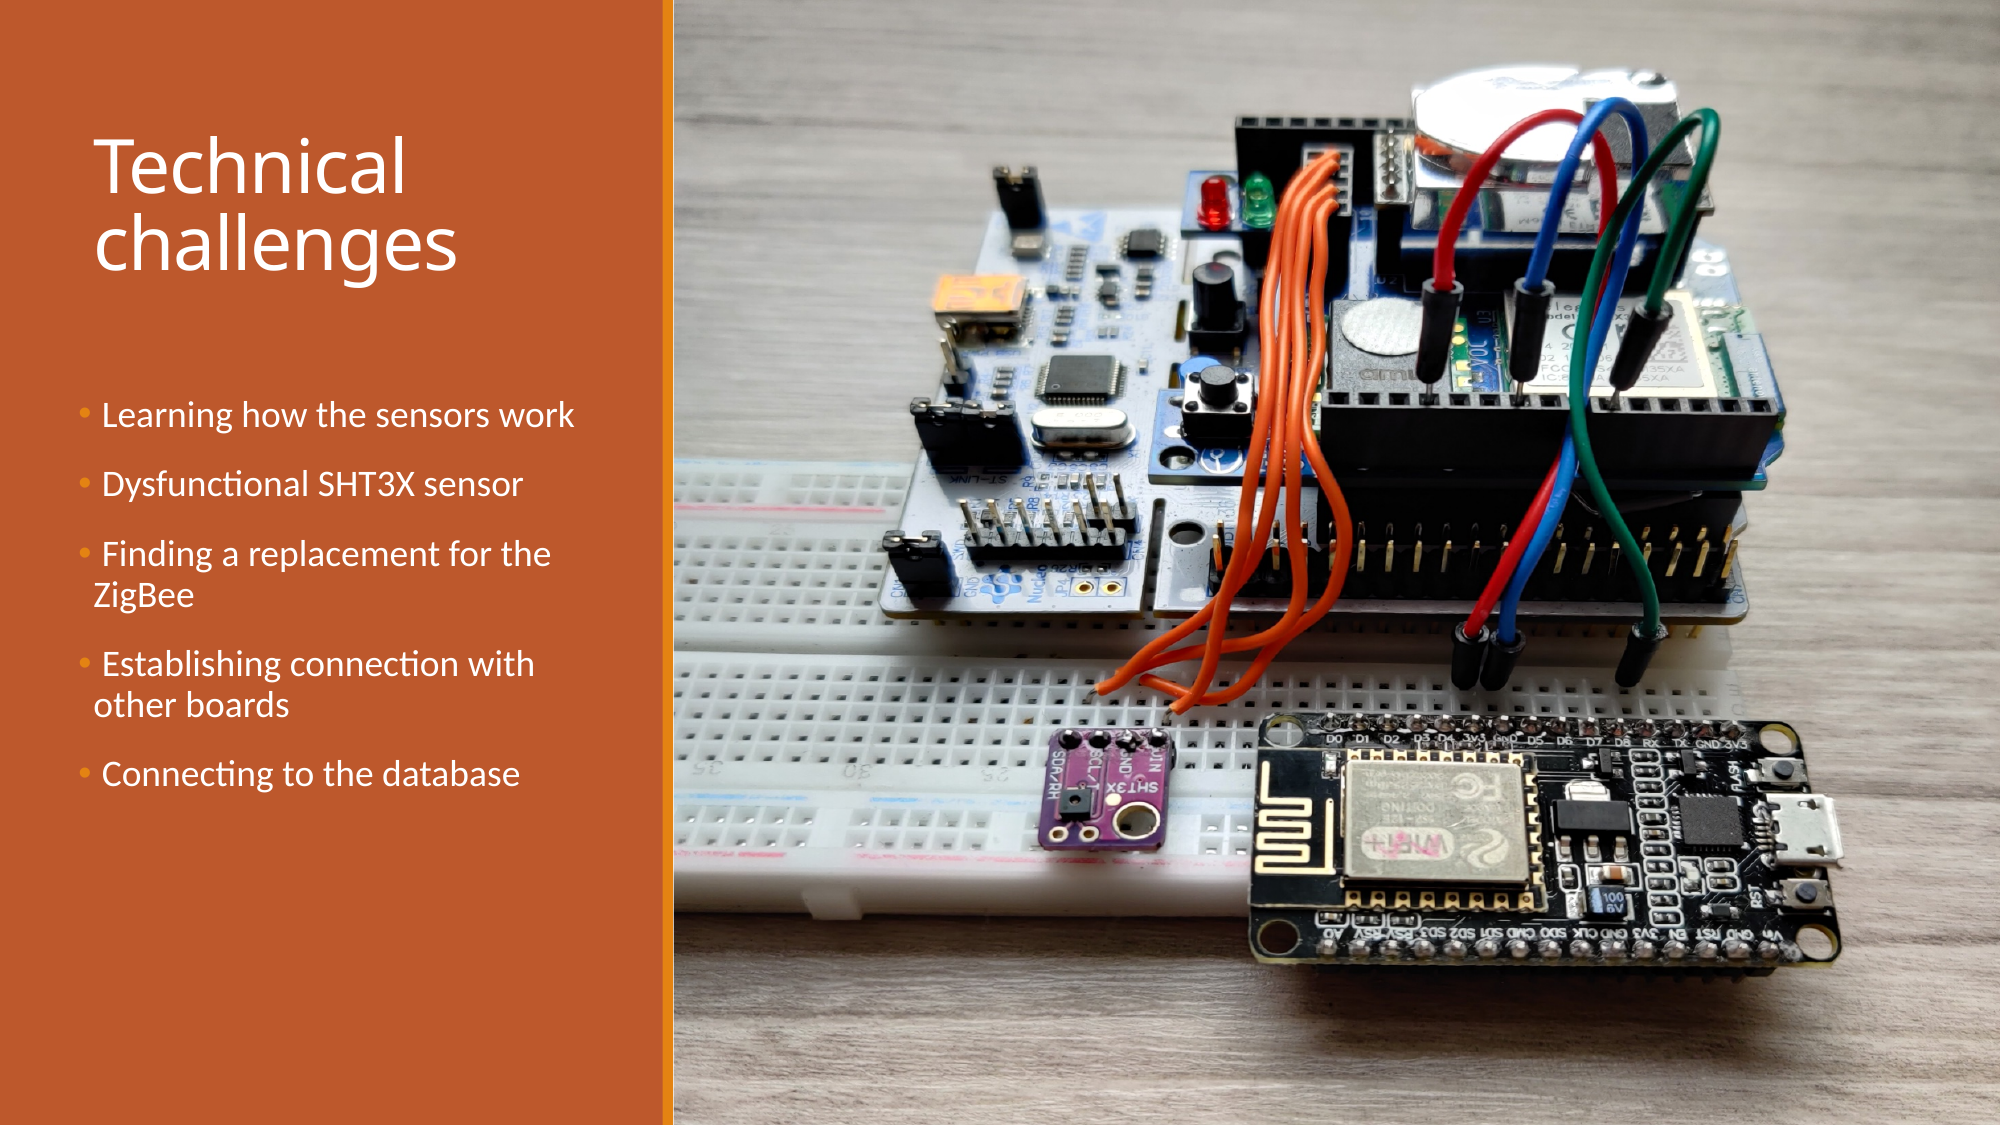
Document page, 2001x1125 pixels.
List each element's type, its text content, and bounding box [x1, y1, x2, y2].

title Technical challenges [78, 79, 585, 293]
text_box [0, 0, 661, 1125]
list Learning how the sensors work Dysfunctional SHT3X sensor Finding a replacement for the ZigBee Establishing connection with other boards Connecting to the database [78, 387, 585, 935]
text_box [661, 0, 674, 1125]
picture [675, 0, 1999, 1125]
